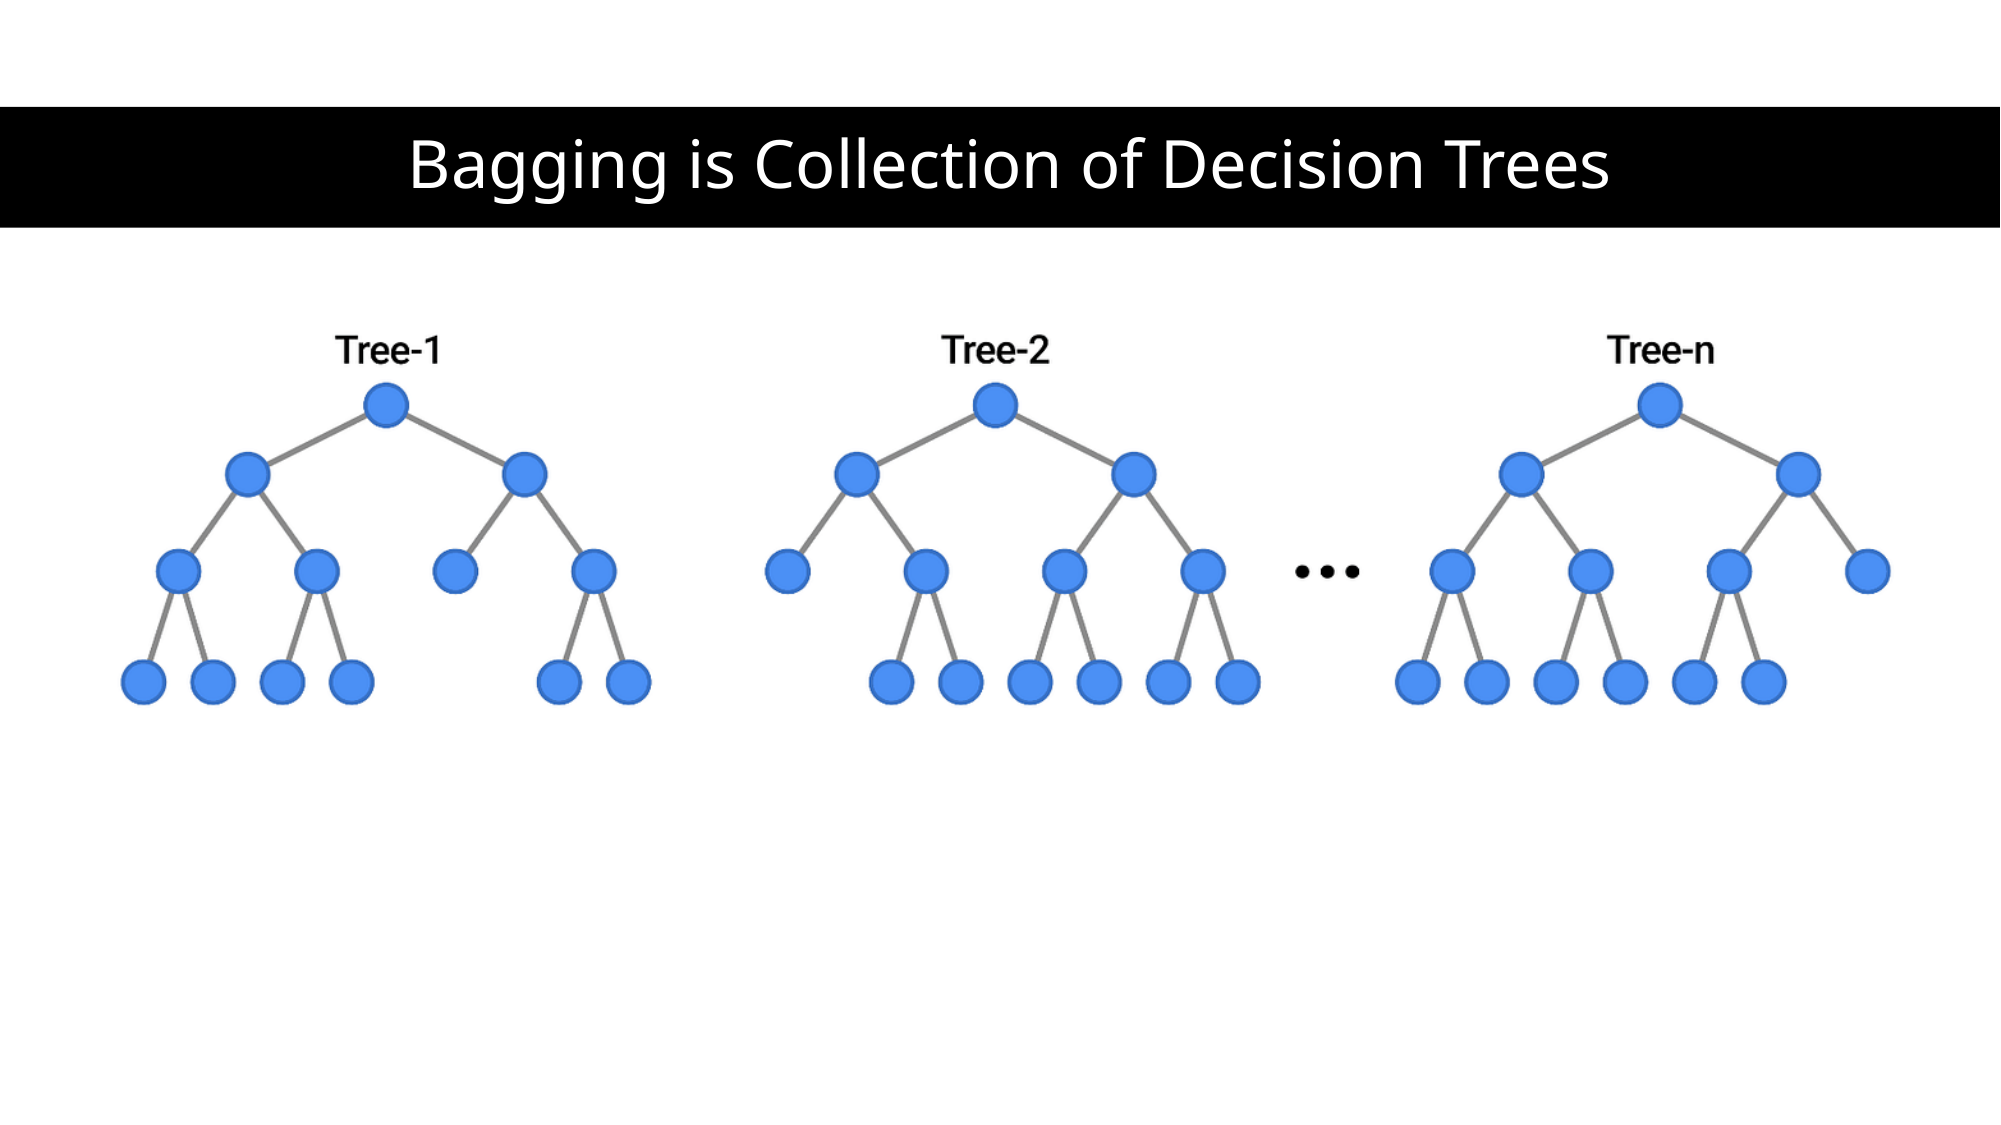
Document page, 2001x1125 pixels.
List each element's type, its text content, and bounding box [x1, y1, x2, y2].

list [105, 310, 1895, 961]
text_box [0, 106, 2000, 229]
title Bagging is Collection of Decision Trees [91, 105, 1931, 228]
